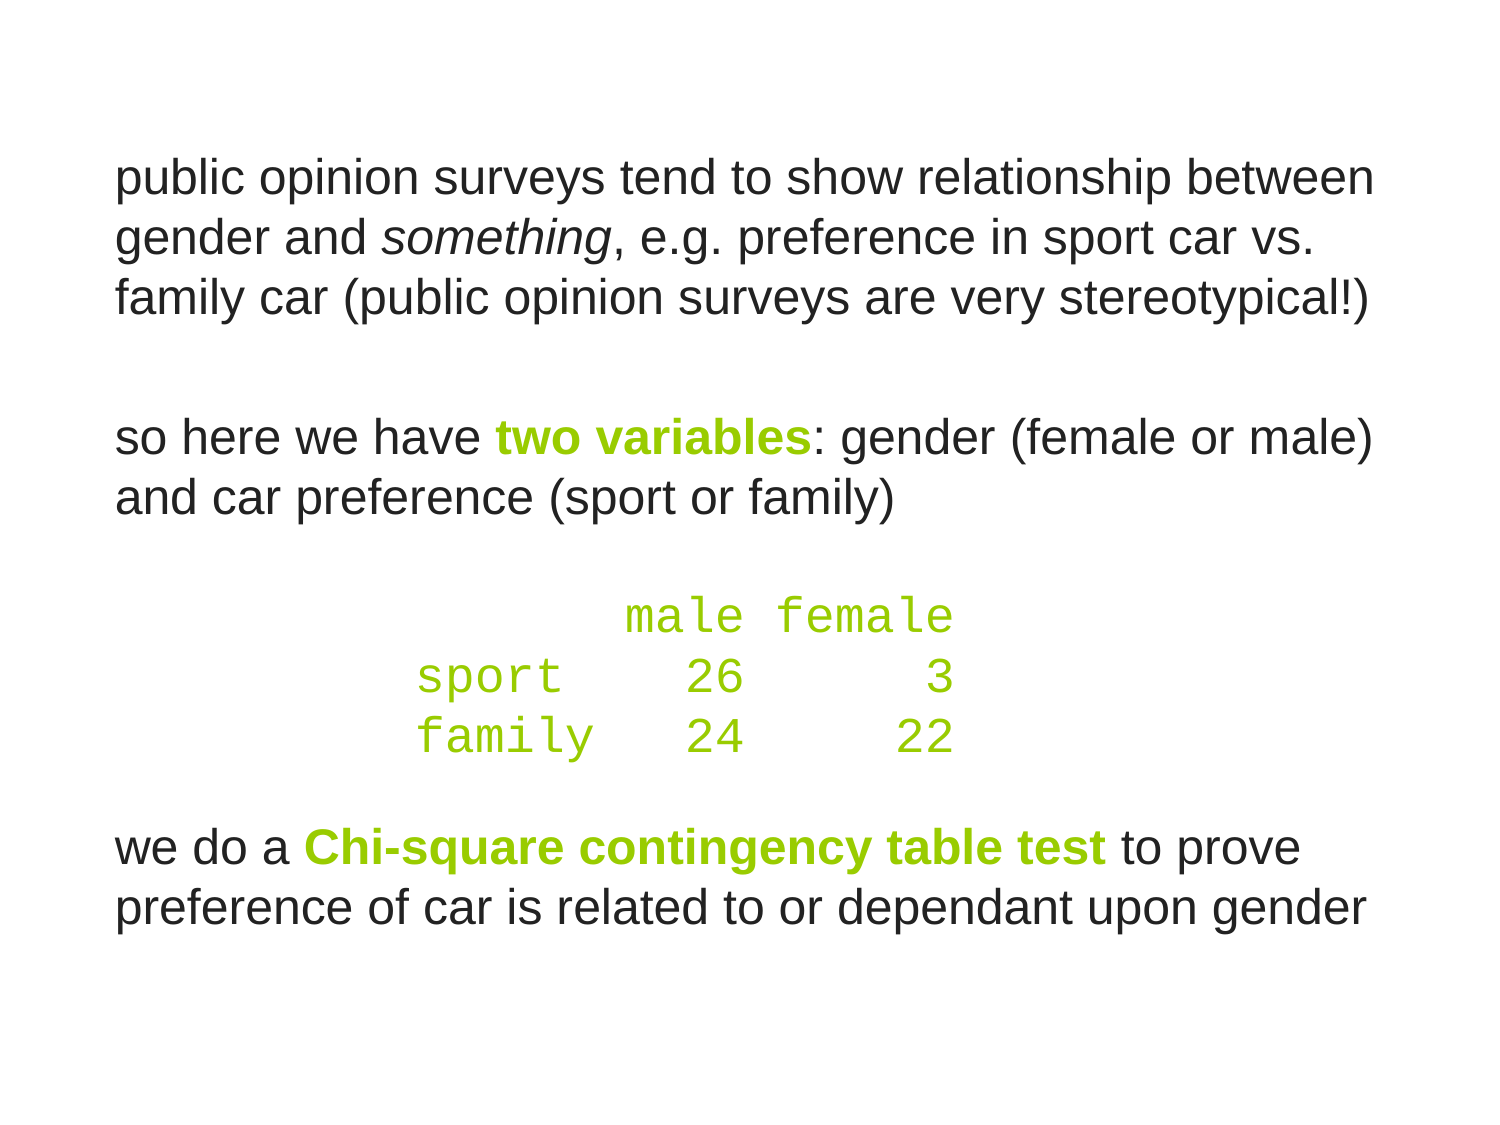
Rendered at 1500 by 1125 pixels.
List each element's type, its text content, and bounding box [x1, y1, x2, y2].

text_box male female sport 26 3 family 24 22 [399, 574, 1125, 792]
text_box public opinion surveys tend to show relationship between gender and something, e.g. preference in sport car vs. family car (public opinion surveys are very stereotypical!) so here we have two variables: gender (female or male) and car preference (sport or family) we do a Chi-square contingency table test to prove preference of car is related to or dependant upon gender [99, 137, 1425, 817]
